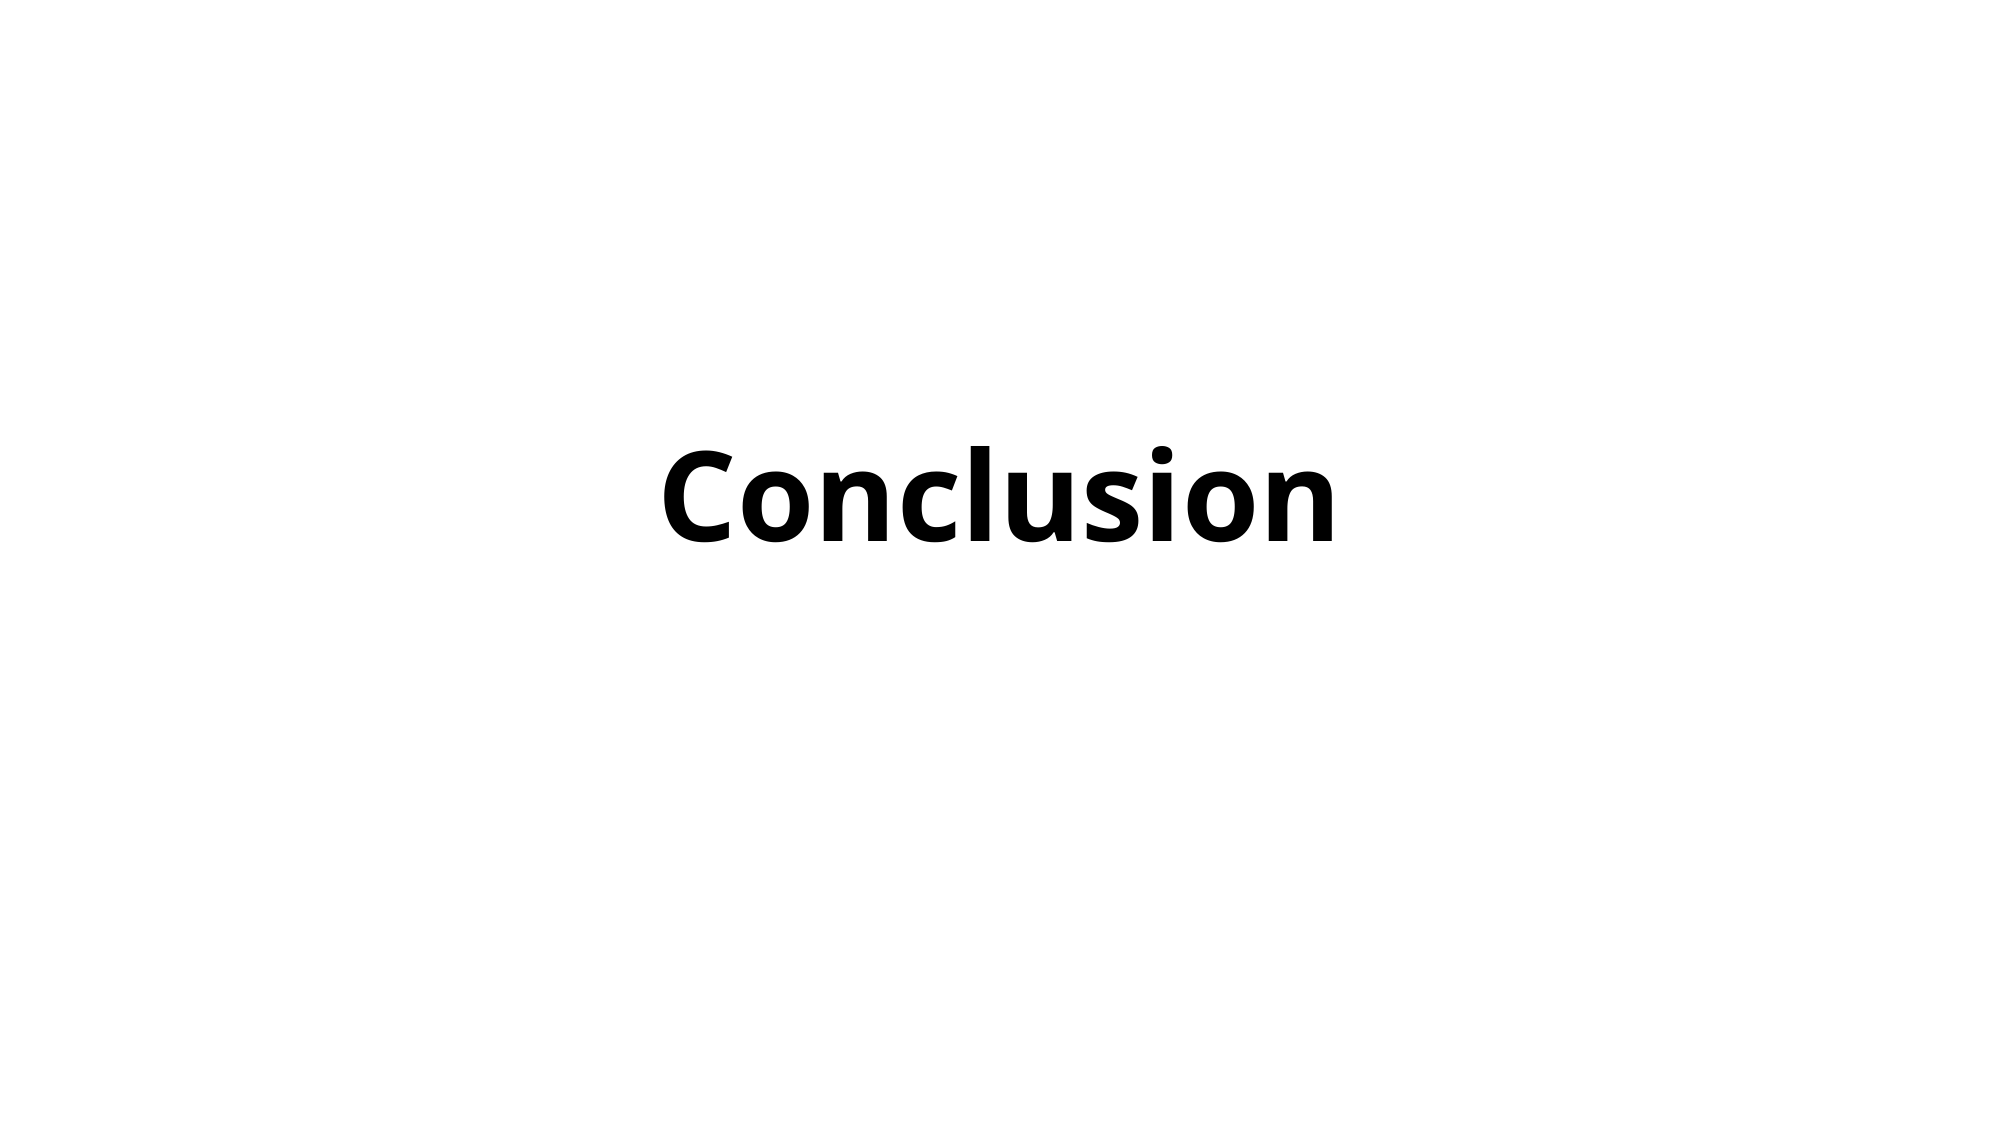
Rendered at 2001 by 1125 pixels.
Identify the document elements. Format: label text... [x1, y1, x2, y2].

title Conclusion [249, 184, 1750, 576]
